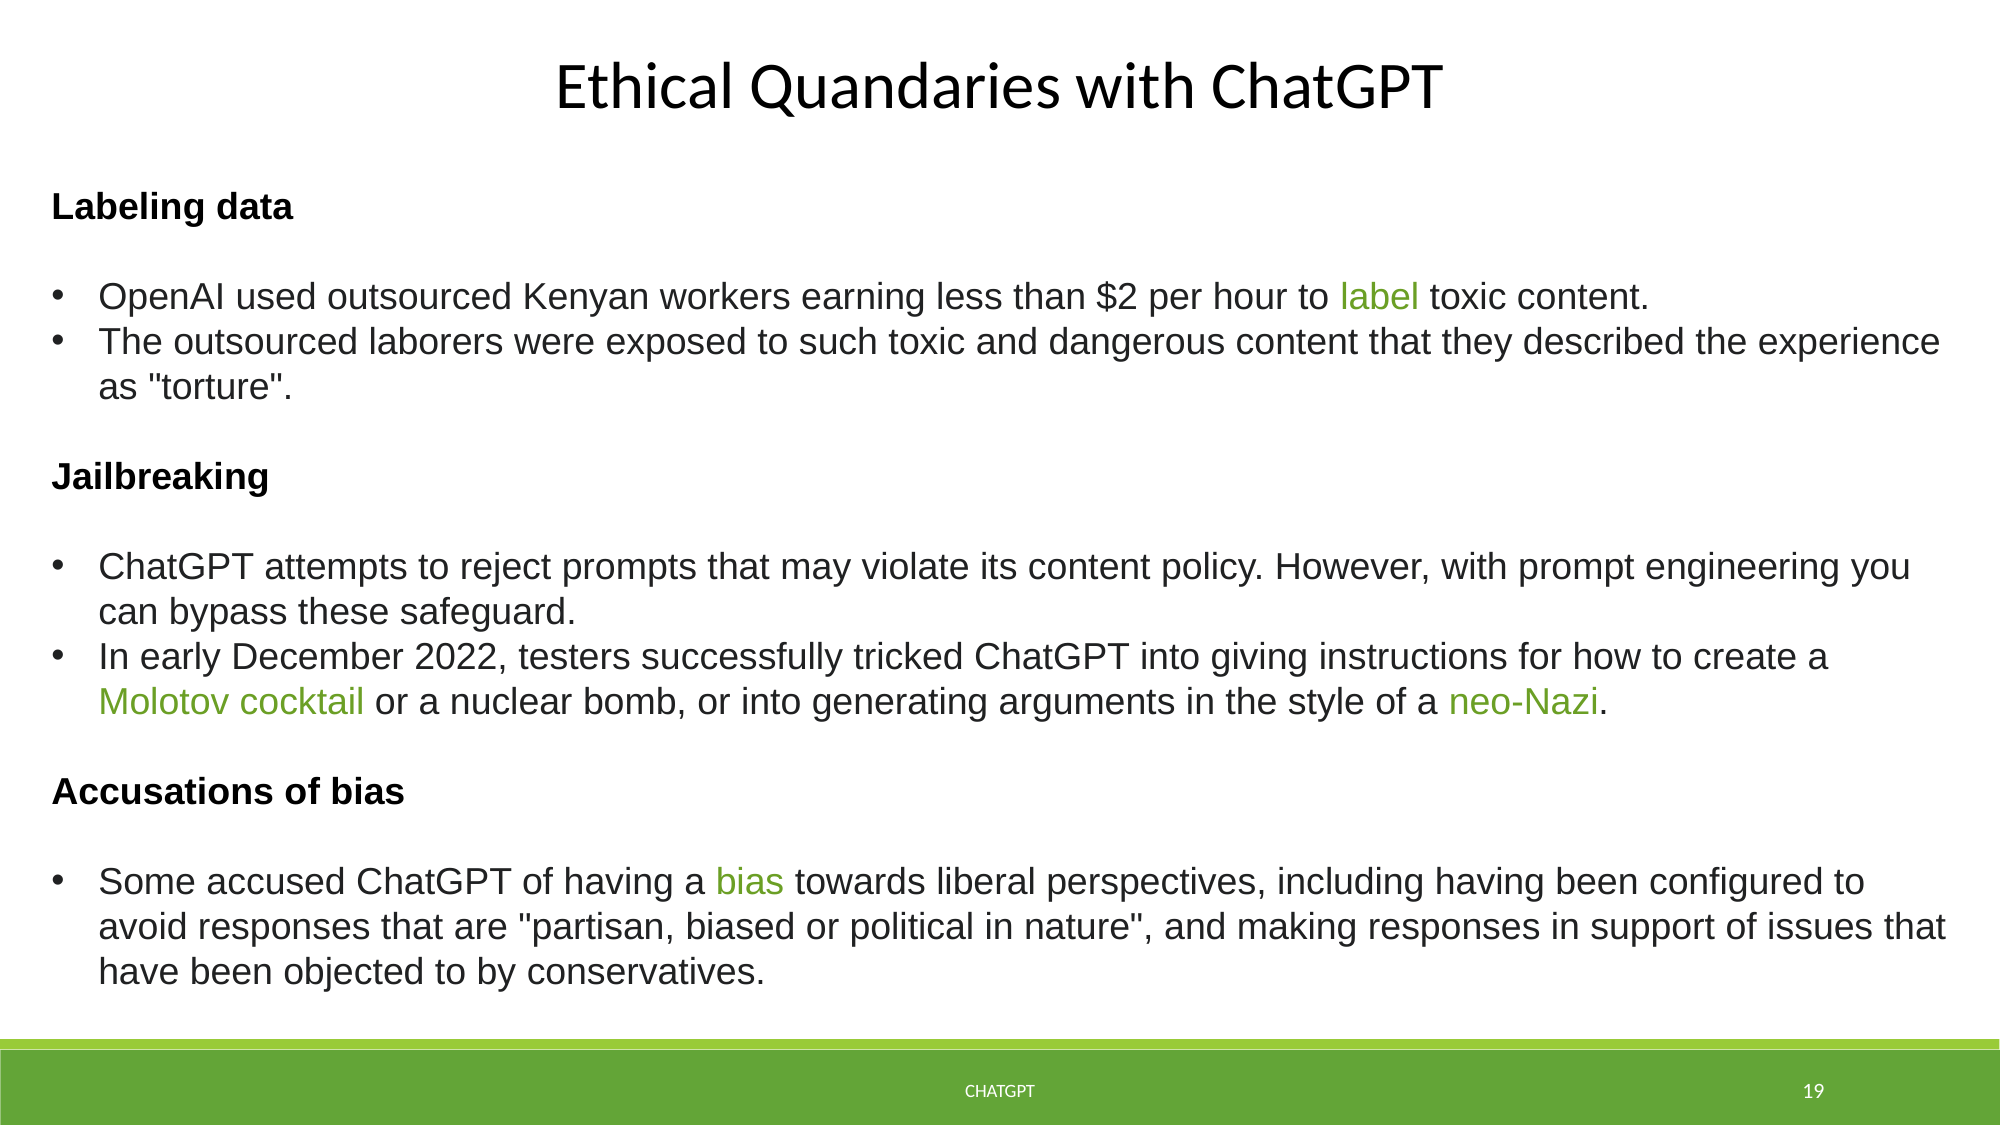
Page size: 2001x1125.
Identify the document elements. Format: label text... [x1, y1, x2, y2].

footer ChatGPT [604, 1059, 1396, 1120]
text_box Ethical Quandaries with ChatGPT [64, 34, 1936, 130]
text_box Labeling data OpenAI used outsourced Kenyan workers earning less than $2 per hour to label toxic content. The outsourced laborers were exposed to such toxic and dangerous content that they described the experience as "torture". Jailbreaking ChatGPT attempts to reject prompts that may violate its content policy. However, with prompt engineering you can bypass these safeguard. In early December 2022, testers successfully tricked ChatGPT into giving instructions for how to create a Molotov cocktail or a nuclear bomb, or into generating arguments in the style of a neo-Nazi. Accusations of bias Some accused ChatGPT of having a bias towards liberal perspectives, including having been configured to avoid responses that are "partisan, biased or political in nature", and making responses in support of issues that have been objected to by conservatives. [36, 174, 1964, 1045]
slide_number 19 [1624, 1059, 1840, 1120]
